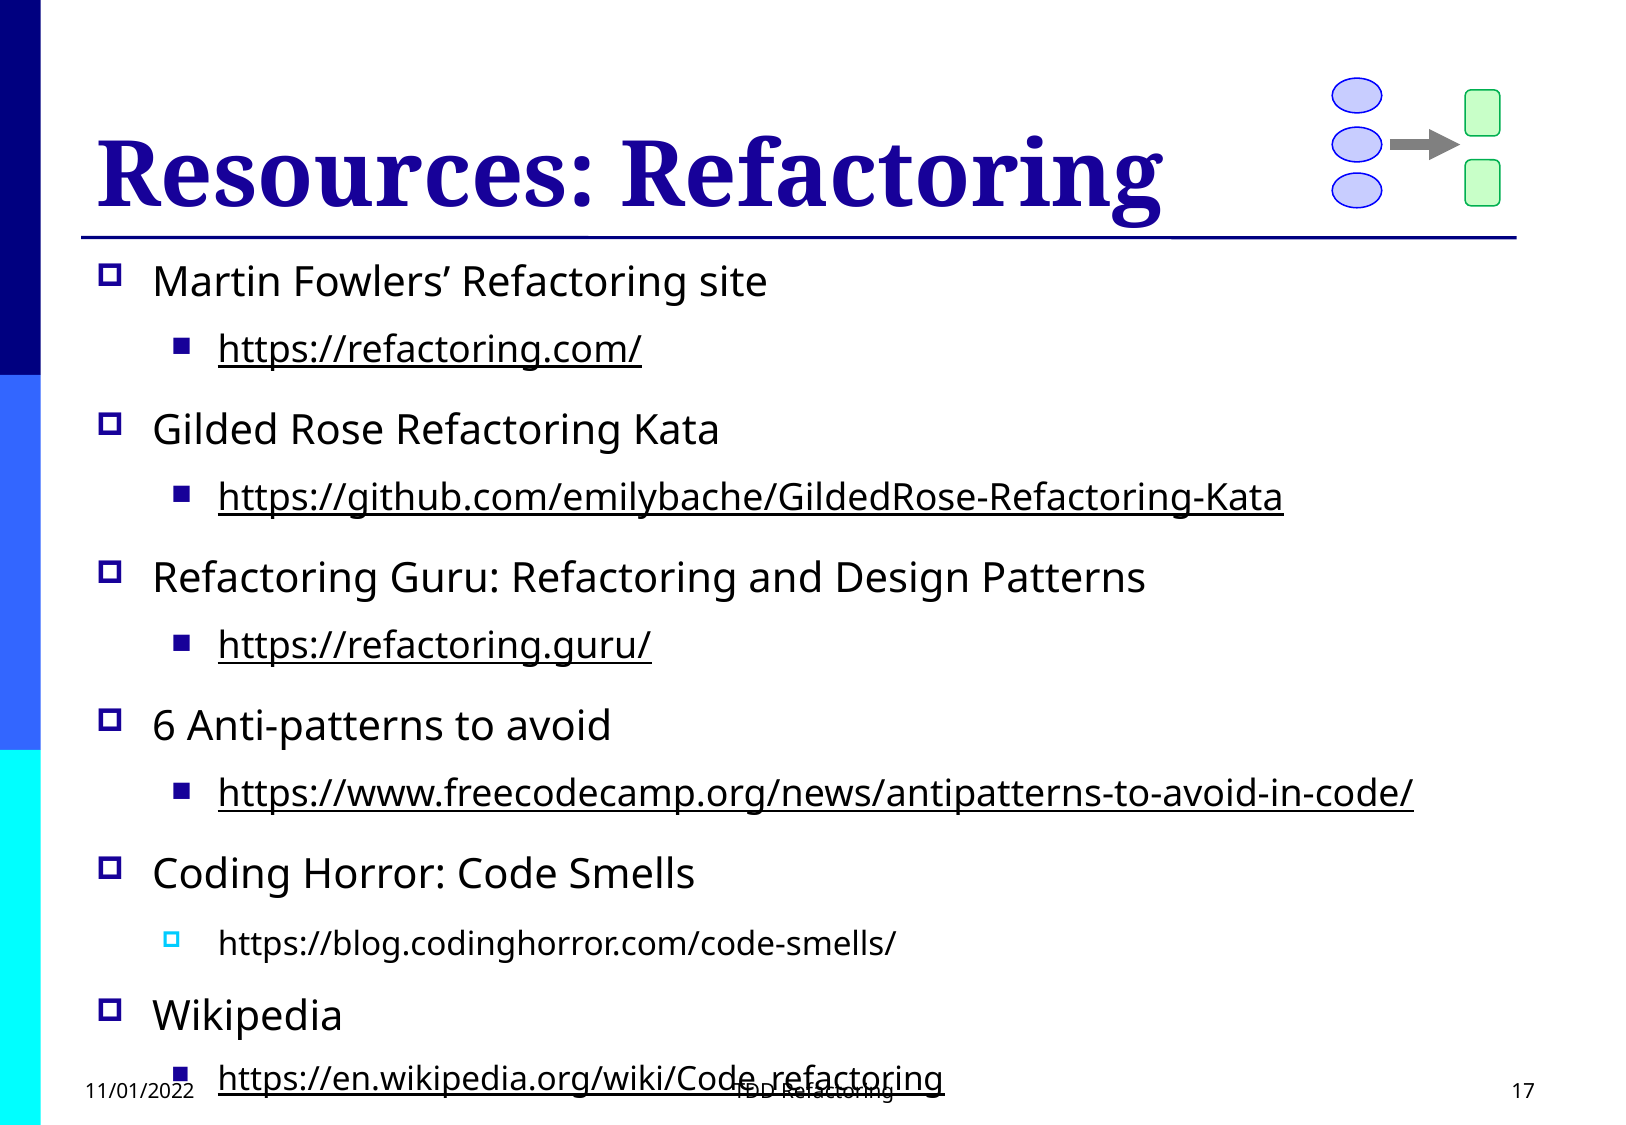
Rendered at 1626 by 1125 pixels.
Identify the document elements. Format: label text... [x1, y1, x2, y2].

list Martin Fowlers’ Refactoring site https://refactoring.com/ Gilded Rose Refactoring Kata https://github.com/emilybache/GildedRose-Refactoring-Kata Refactoring Guru: Refactoring and Design Patterns https://refactoring.guru/ 6 Anti-patterns to avoid https://www.freecodecamp.org/news/antipatterns-to-avoid-in-code/ Coding Horror: Code Smells https://blog.codinghorror.com/code-smells/ Wikipedia https://en.wikipedia.org/wiki/Code_refactoring [81, 234, 1581, 1071]
slide_number 17 [1170, 1070, 1550, 1125]
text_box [1331, 77, 1500, 209]
footer TDD Refactoring [556, 1070, 1071, 1125]
title Resources: Refactoring [81, 45, 1544, 233]
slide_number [70, 1070, 450, 1125]
